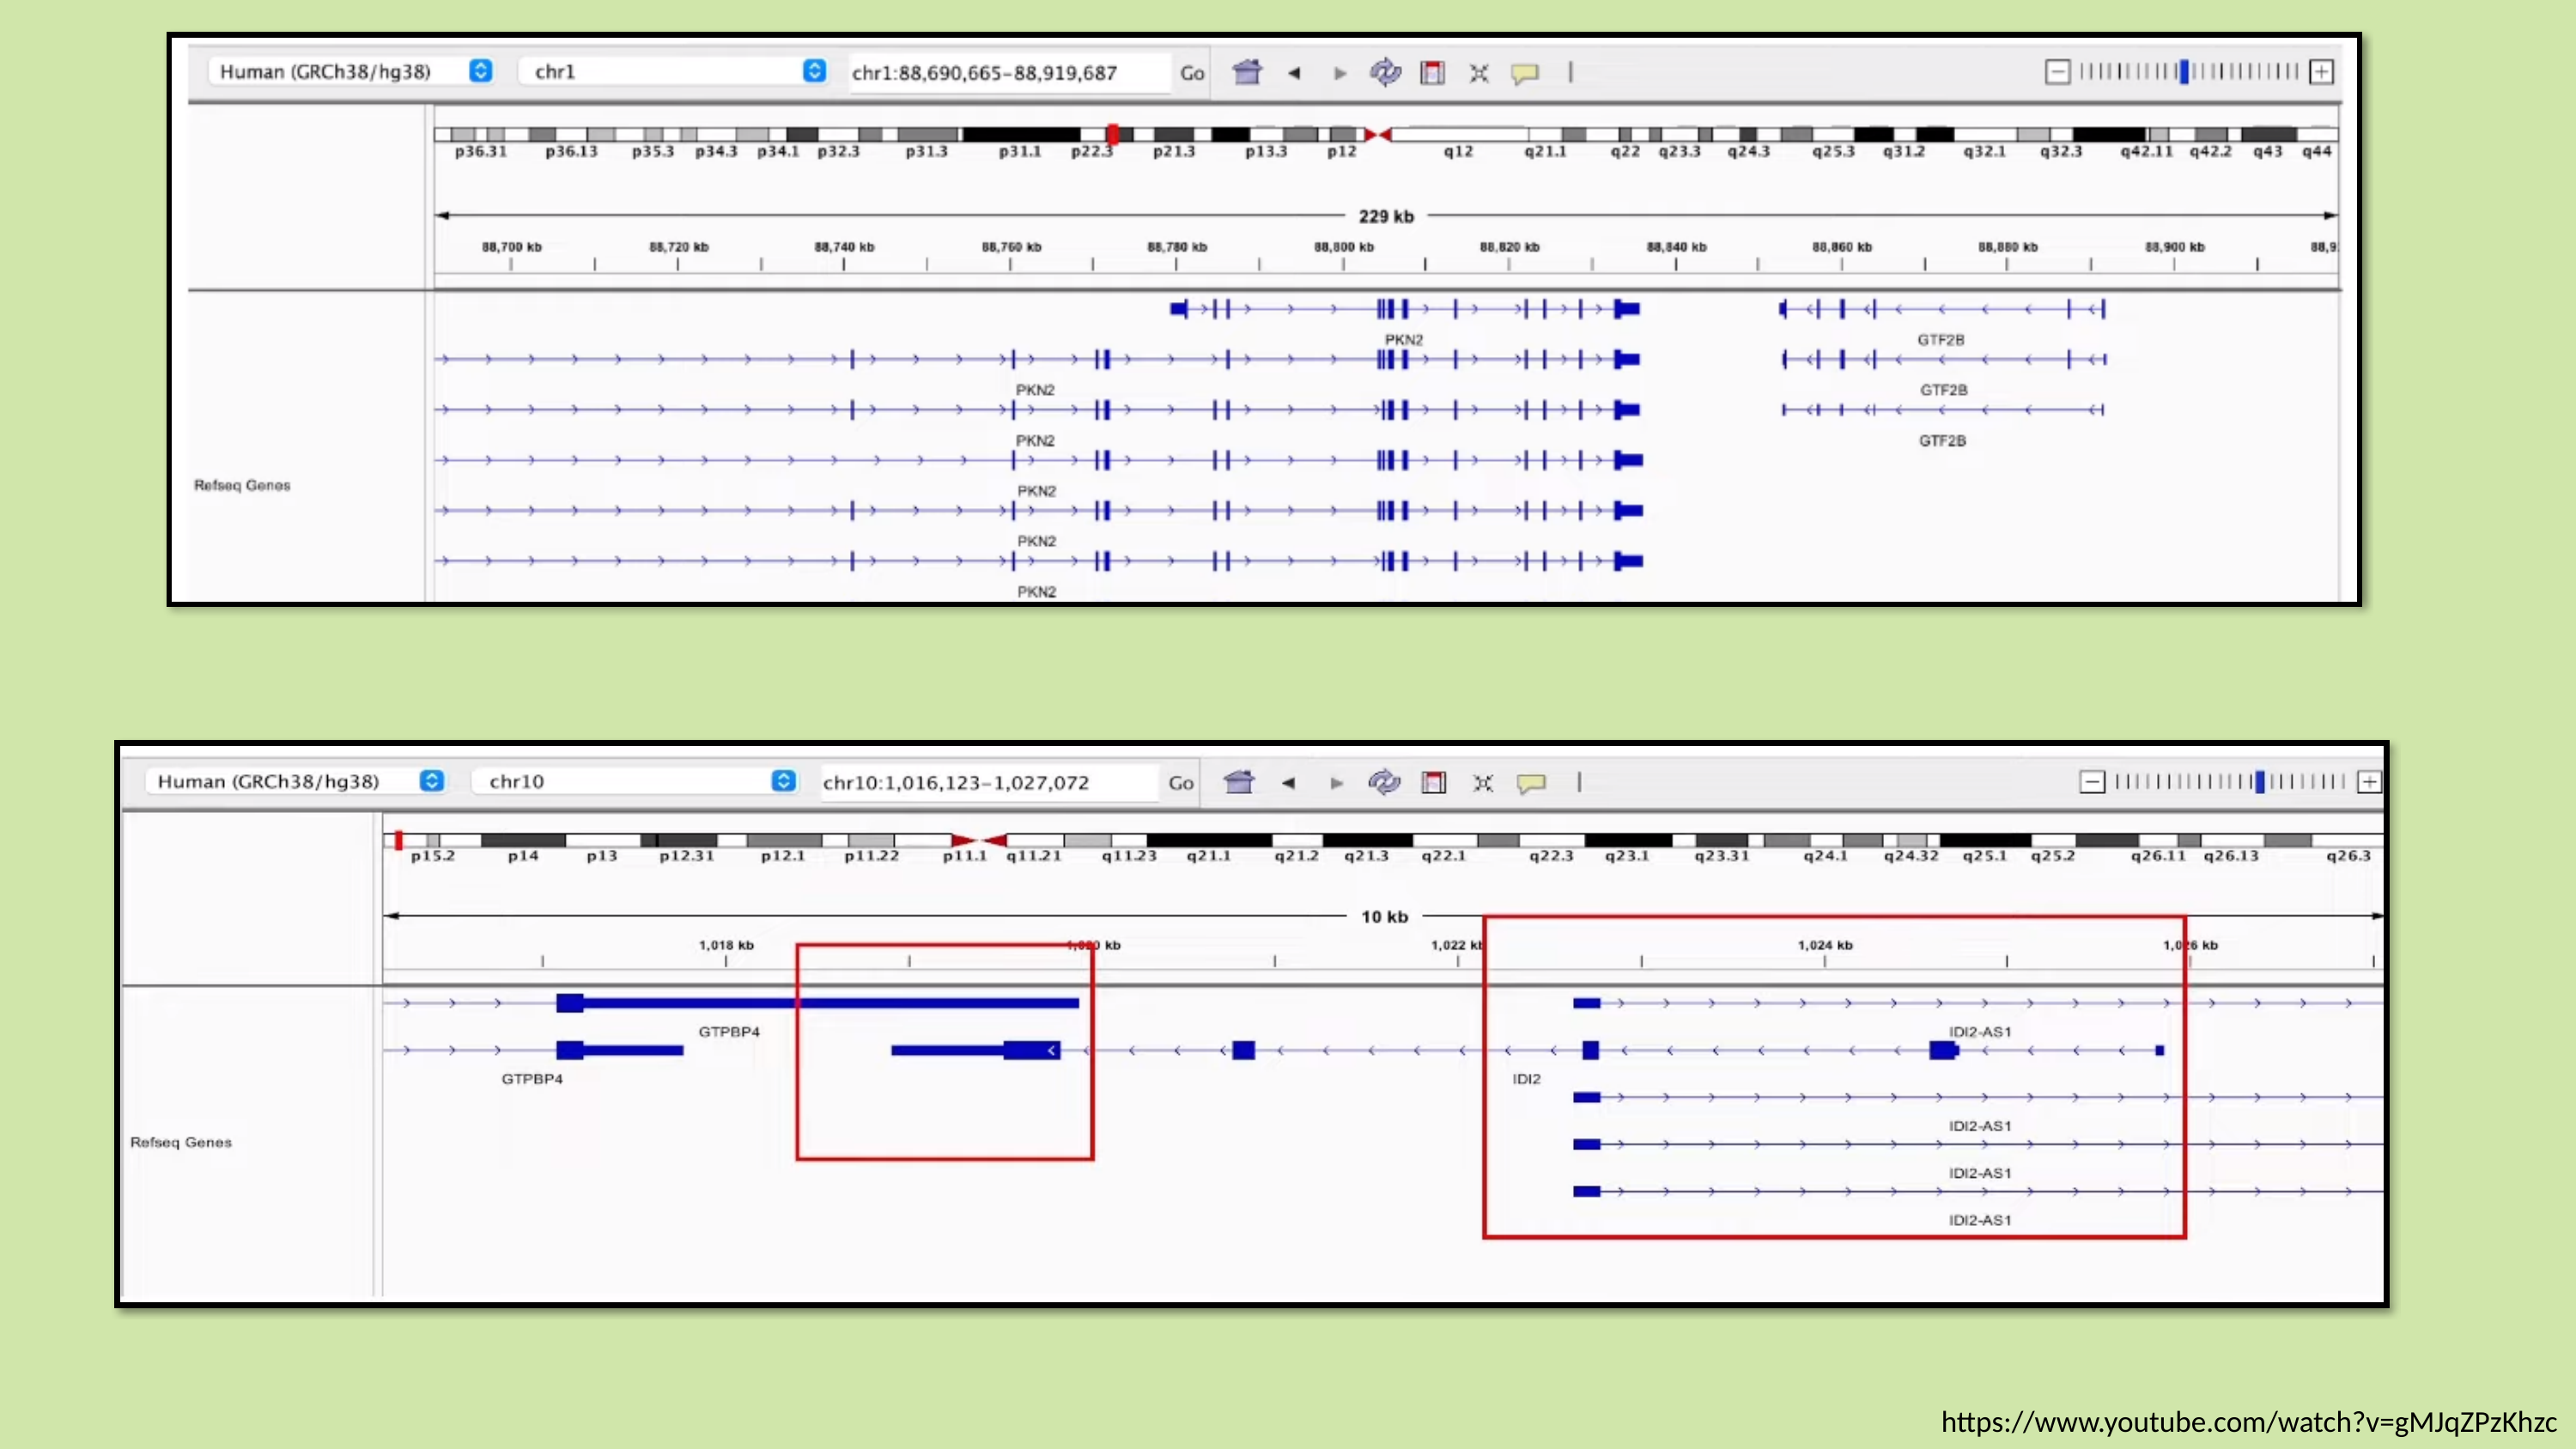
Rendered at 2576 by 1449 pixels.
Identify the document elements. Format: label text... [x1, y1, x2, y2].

picture [171, 37, 2357, 602]
text_box https://www.youtube.com/watch?v=gMJqZPzKhzc [1929, 1395, 2572, 1445]
picture [119, 745, 2385, 1303]
